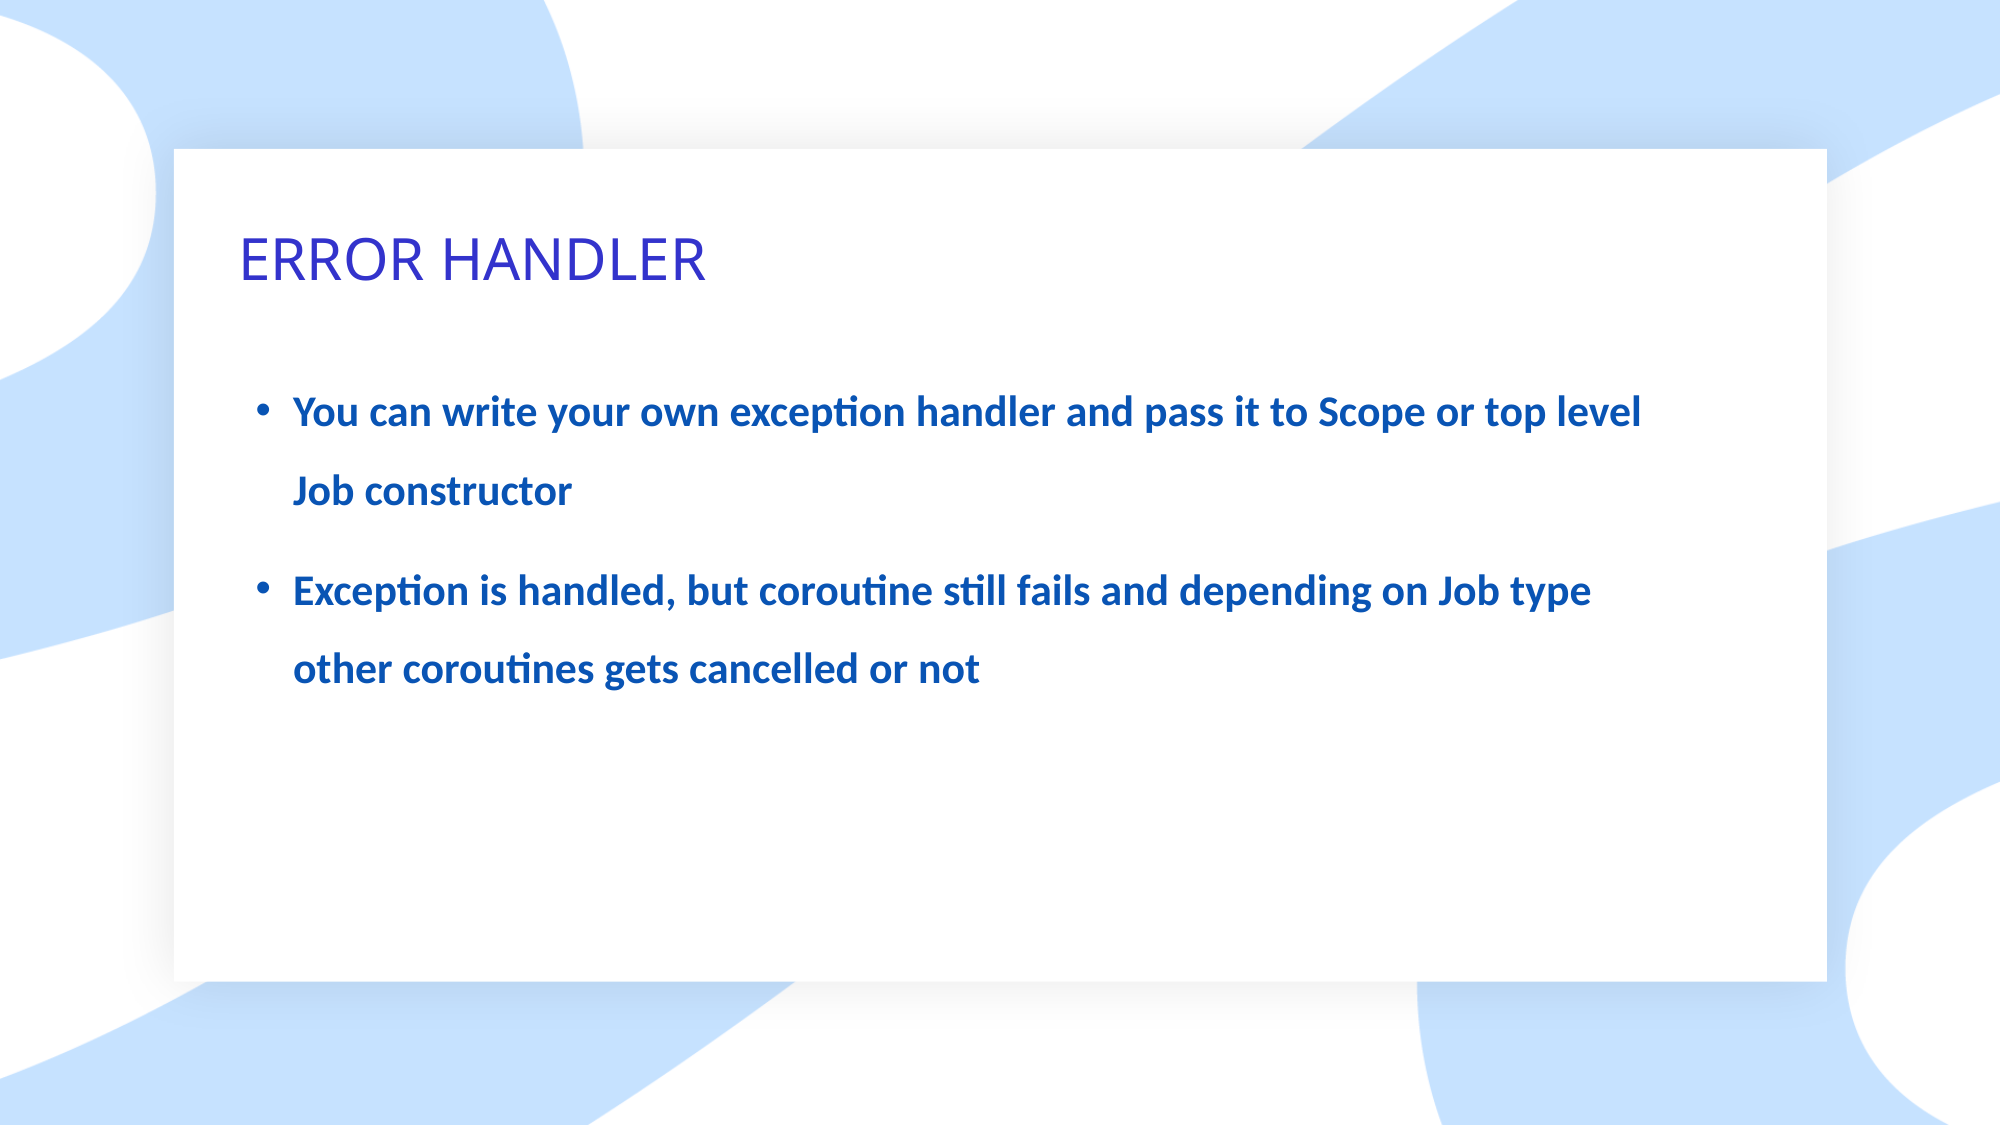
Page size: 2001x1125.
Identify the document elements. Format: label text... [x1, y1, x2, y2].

list You can write your own exception handler and pass it to Scope or top level Job constructor Exception is handled, but coroutine still fails and depending on Job type other coroutines gets cancelled or not [240, 349, 1718, 892]
text_box [173, 148, 1828, 983]
title ERROR HANDLER [223, 182, 1827, 341]
